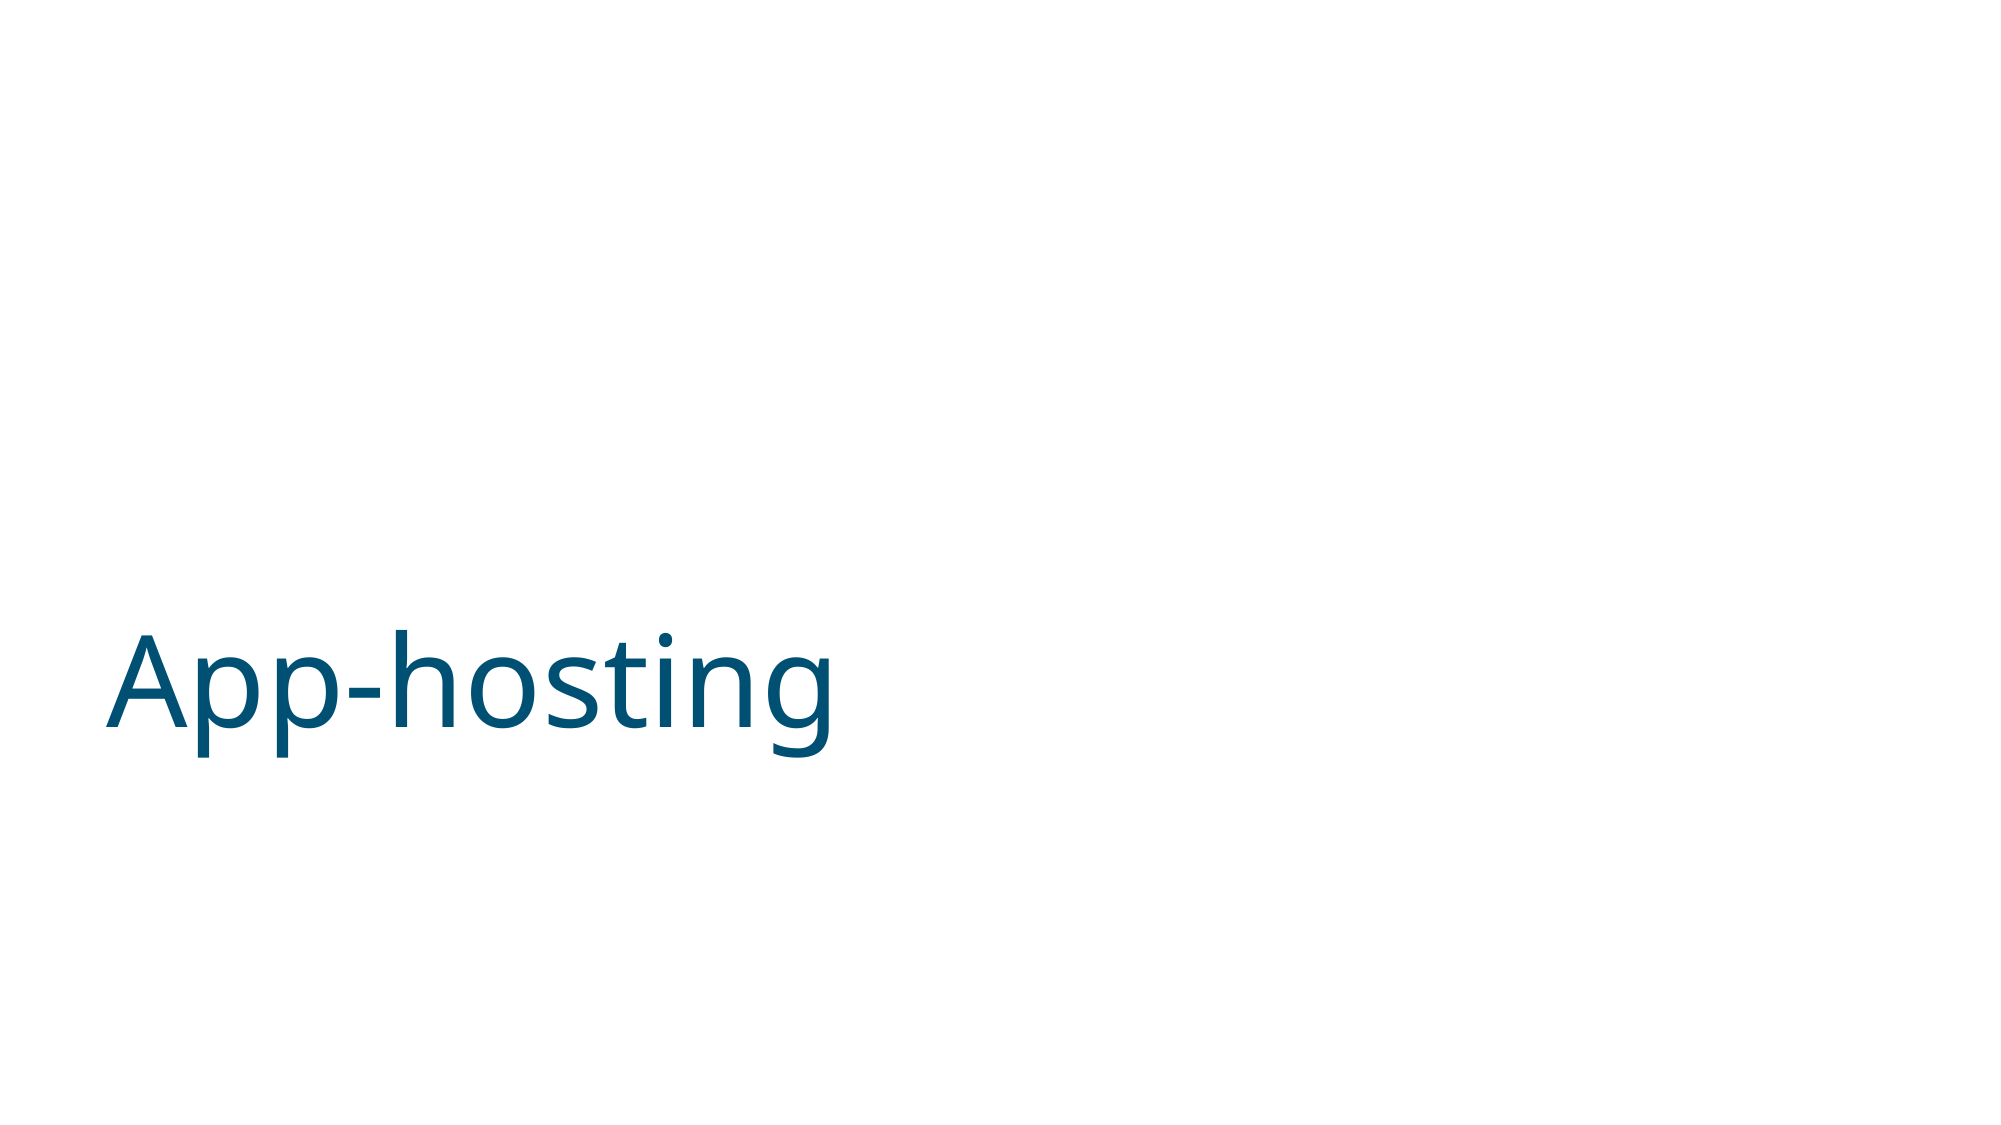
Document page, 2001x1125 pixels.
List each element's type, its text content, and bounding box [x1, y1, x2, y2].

title App-hosting [91, 200, 1753, 763]
